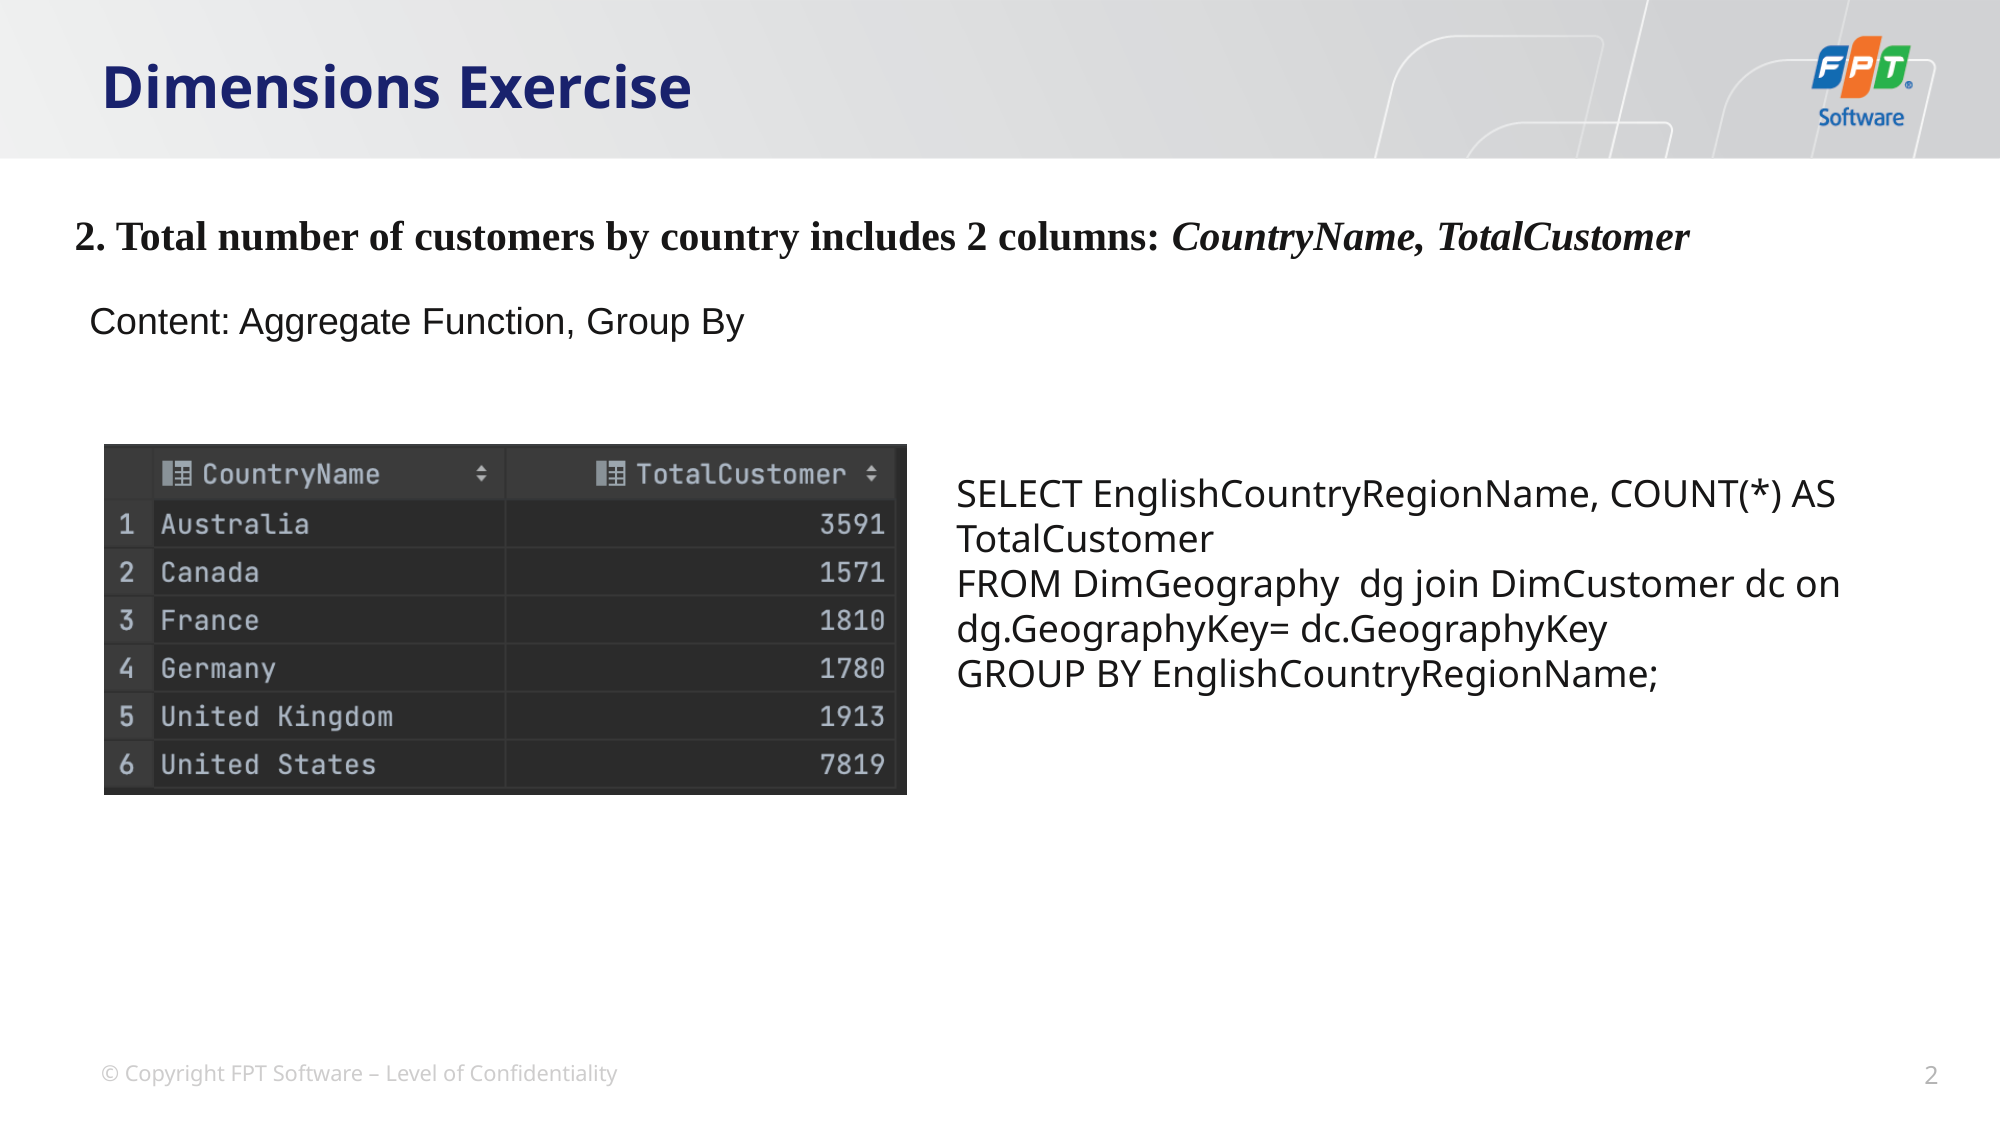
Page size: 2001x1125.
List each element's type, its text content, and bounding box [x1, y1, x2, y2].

title Dimensions Exercise [86, 31, 1812, 148]
picture [104, 444, 908, 795]
slide_number 2 [1855, 1052, 1954, 1094]
text_box SELECT EnglishCountryRegionName, COUNT(*) AS TotalCustomer FROM DimGeography dg join DimCustomer dc on dg.GeographyKey= dc.GeographyKey GROUP BY EnglishCountryRegionName; [941, 462, 1942, 703]
picture [0, 0, 2000, 159]
text_box Content: Aggregate Function, Group By [74, 289, 1271, 350]
text_box 2. Total number of customers by country includes 2 columns: CountryName, TotalCustomer [74, 208, 1977, 259]
